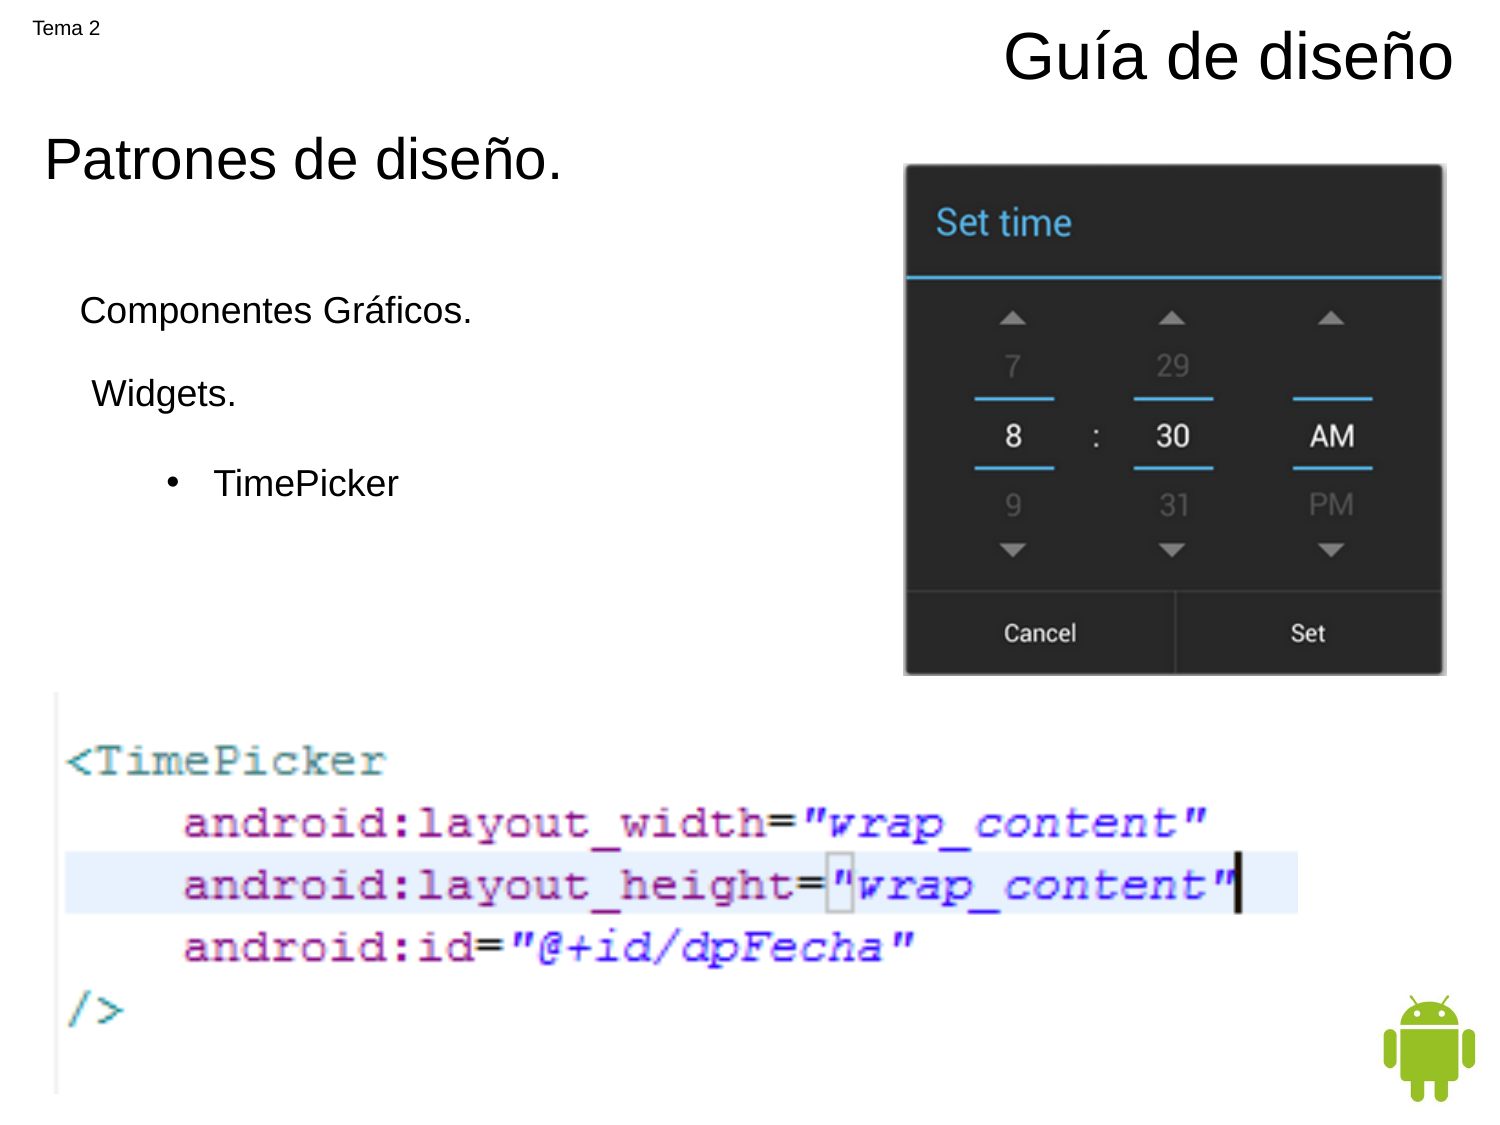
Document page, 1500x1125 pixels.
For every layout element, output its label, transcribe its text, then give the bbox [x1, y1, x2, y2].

text_box Patrones de diseño. [29, 113, 975, 199]
text_box Widgets. TimePicker [76, 361, 898, 512]
text_box Tema 2 [17, 7, 195, 48]
picture [40, 692, 1298, 1095]
title Guía de diseño [761, 30, 1471, 76]
picture [903, 162, 1448, 676]
picture [1375, 987, 1483, 1109]
text_box [64, 349, 828, 690]
text_box Componentes Gráficos. [64, 278, 898, 339]
